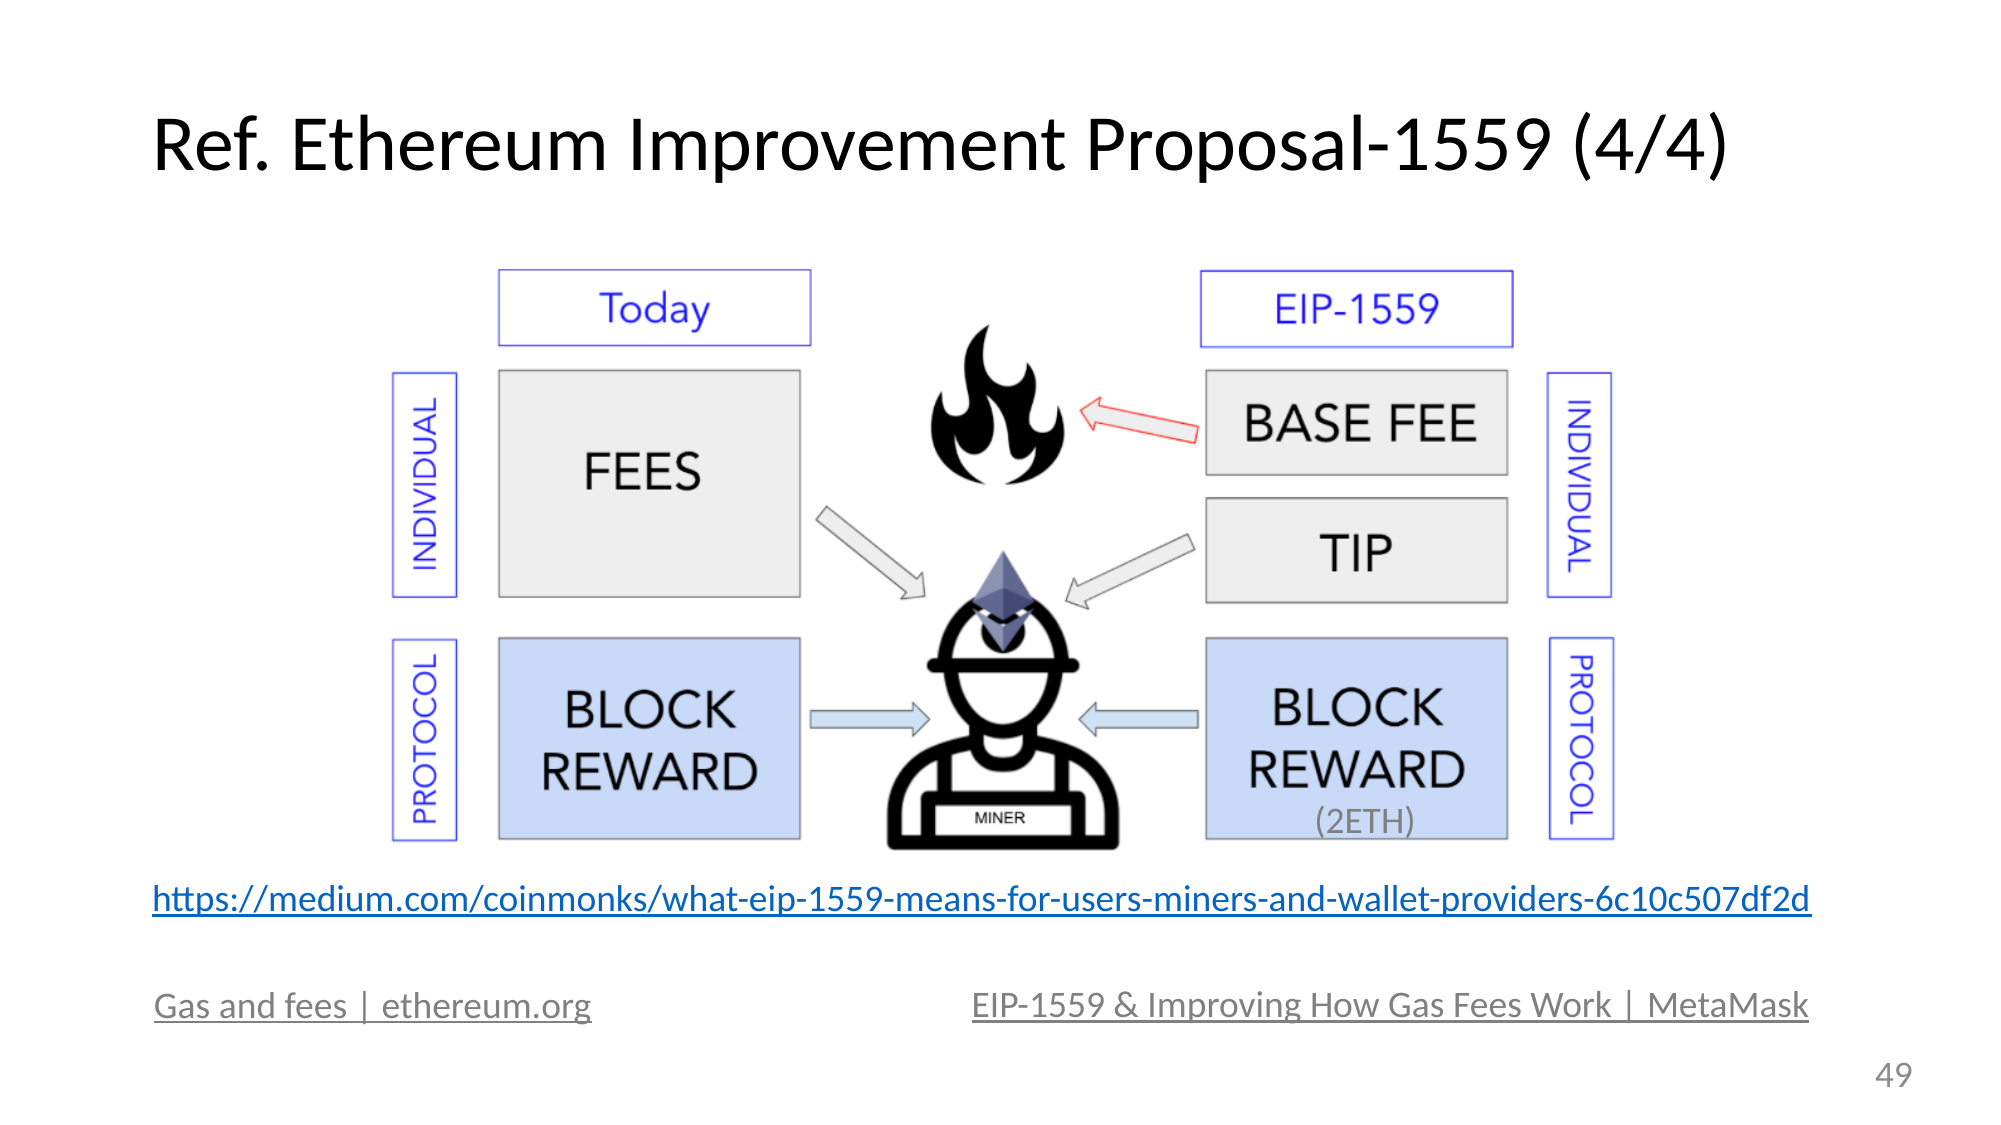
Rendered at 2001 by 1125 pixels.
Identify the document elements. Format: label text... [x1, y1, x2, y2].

slide_number 49 [1477, 1042, 1928, 1103]
text_box Gas and fees | ethereum.org [139, 973, 607, 1034]
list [373, 247, 1627, 867]
text_box EIP-1559 & Improving How Gas Fees Work | MetaMask [956, 972, 1825, 1033]
text_box https://medium.com/coinmonks/what-eip-1559-means-for-users-miners-and-wallet-providers-6c10c507df2d [137, 866, 1863, 927]
title Ref. Ethereum Improvement Proposal-1559 (4/4) [137, 61, 1863, 229]
